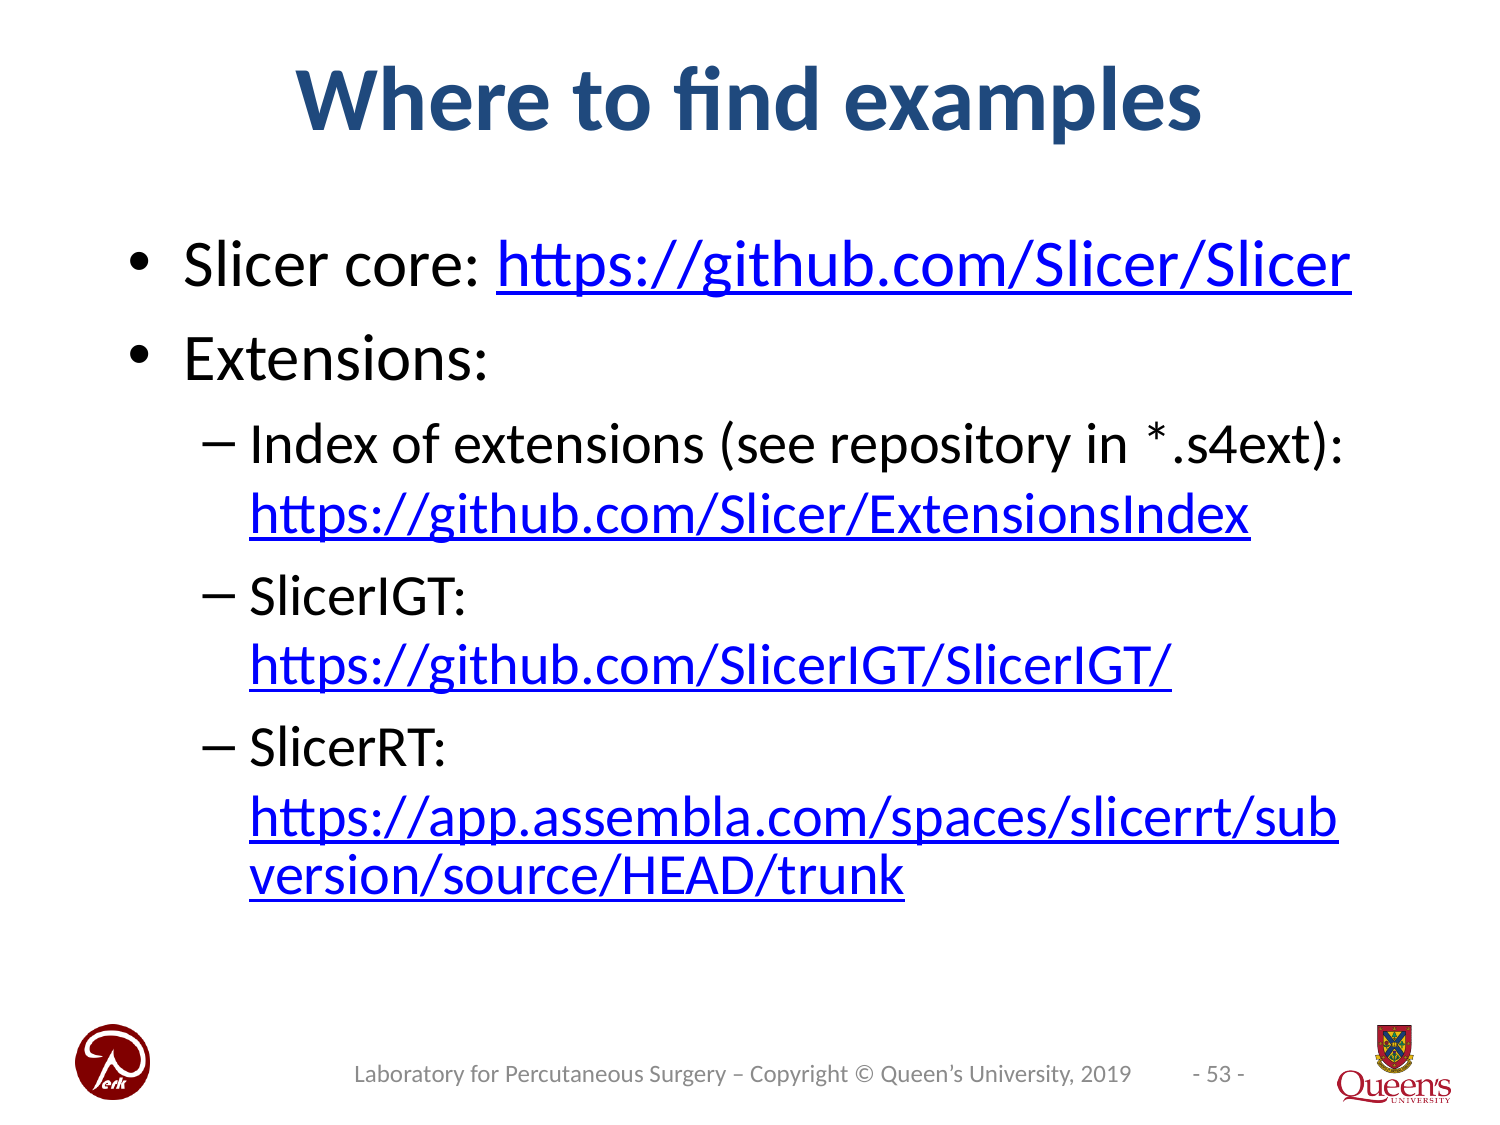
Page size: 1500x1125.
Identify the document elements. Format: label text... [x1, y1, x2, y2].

text_box Where to find examples [74, 0, 1425, 188]
slide_number - 53 - [1175, 1042, 1263, 1103]
picture [1337, 1025, 1451, 1103]
footer Laboratory for Percutaneous Surgery – Copyright © Queen’s University, 2019 [312, 1042, 1175, 1103]
picture [75, 1024, 150, 1100]
text_box Slicer core: https://github.com/Slicer/Slicer Extensions: Index of extensions (see repository in *.s4ext): https://github.com/Slicer/ExtensionsIndex SlicerIGT: https://github.com/SlicerIGT/SlicerIGT/ SlicerRT: https://app.assembla.com/spaces/slicerrt/subversion/source/HEAD/trunk [112, 212, 1375, 1000]
